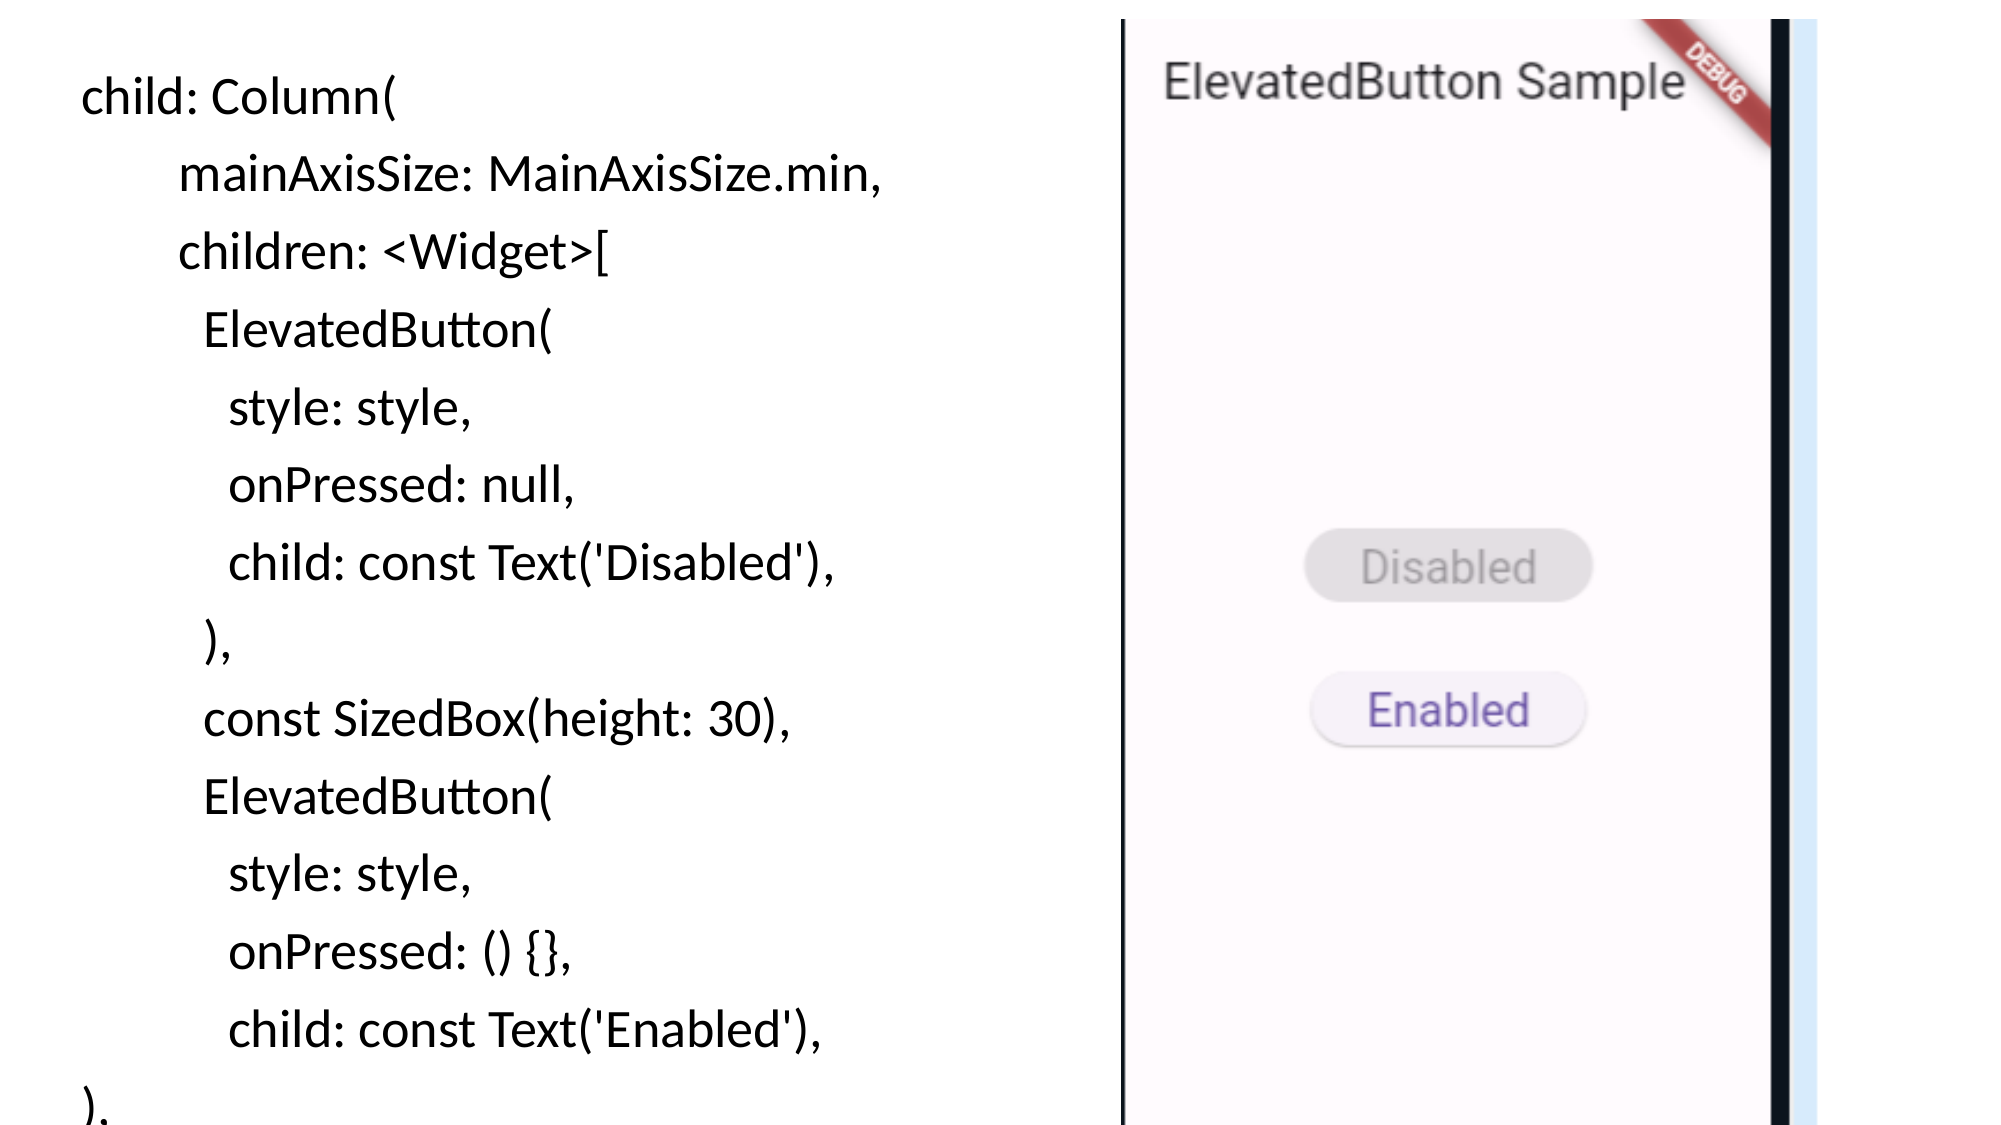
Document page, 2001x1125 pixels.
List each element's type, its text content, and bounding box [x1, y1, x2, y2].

list child: Column( mainAxisSize: MainAxisSize.min, children: <Widget>[ ElevatedButton( style: style, onPressed: null, child: const Text('Disabled'), ), const SizedBox(height: 30), ElevatedButton( style: style, onPressed: () {}, child: const Text('Enabled'), ), [66, 59, 1121, 1125]
picture [1121, 18, 1827, 1125]
